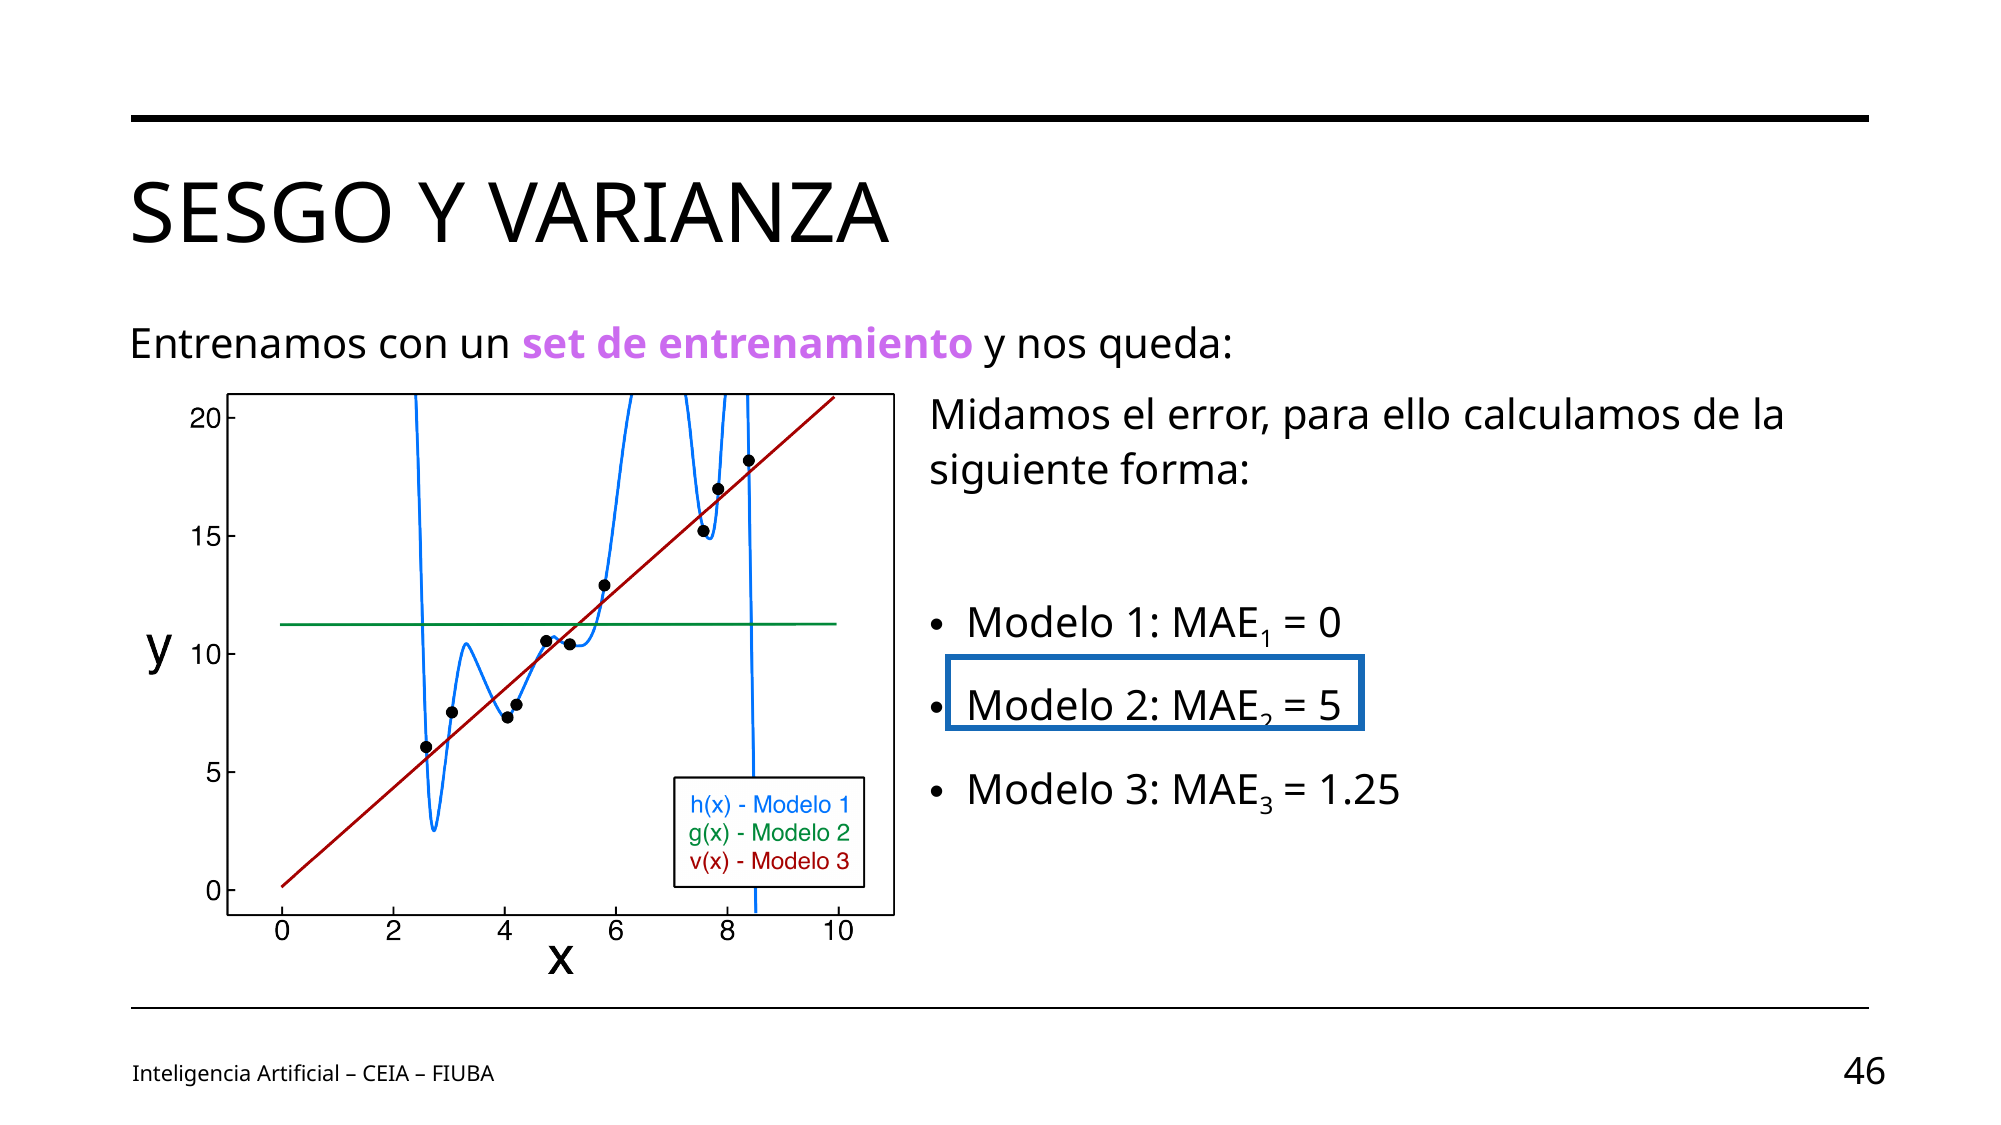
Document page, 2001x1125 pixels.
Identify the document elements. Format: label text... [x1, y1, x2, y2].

title Sesgo y Varianza [114, 151, 1869, 304]
list Entrenamos con un set de entrenamiento y nos queda: [114, 304, 1869, 394]
slide_number 46 [1791, 1042, 1902, 1103]
footer Inteligencia Artificial – CEIA – FIUBA [117, 1042, 862, 1103]
picture [146, 393, 895, 974]
text_box [947, 656, 1363, 729]
